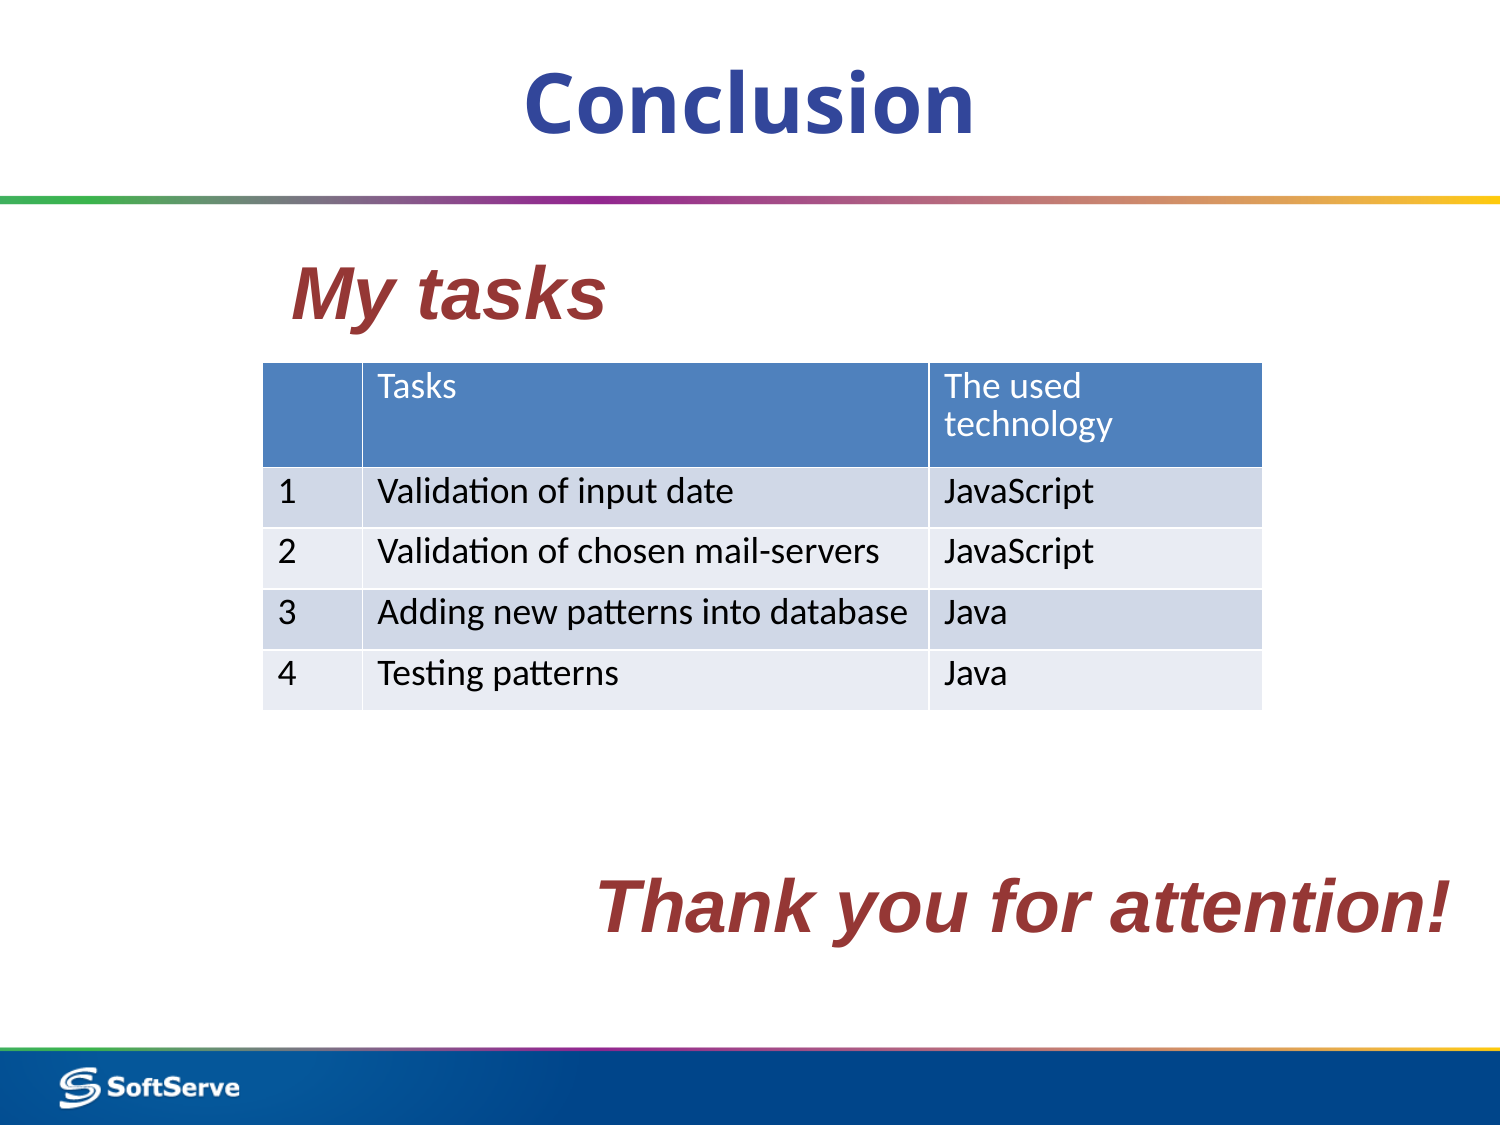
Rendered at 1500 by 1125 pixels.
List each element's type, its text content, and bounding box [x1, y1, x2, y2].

table_cell Adding new patterns into database [363, 590, 928, 649]
table_header [263, 363, 362, 467]
table_cell Validation of input date [363, 468, 928, 527]
table_cell 2 [263, 529, 362, 588]
table_cell Testing patterns [363, 651, 928, 710]
table_header The used technology [930, 363, 1262, 467]
text_box My tasks [276, 237, 624, 343]
title Conclusion [74, 24, 1426, 176]
text_box Thank you for attention! [579, 849, 1468, 955]
table_cell Java [930, 651, 1262, 710]
table_cell Validation of chosen mail-servers [363, 529, 928, 588]
table_cell 3 [263, 590, 362, 649]
picture [0, 0, 1500, 1125]
table_cell 1 [263, 468, 362, 527]
table_cell JavaScript [930, 468, 1262, 527]
table_cell 4 [263, 651, 362, 710]
table_cell Java [930, 590, 1262, 649]
table_cell JavaScript [930, 529, 1262, 588]
table_header Tasks [363, 363, 928, 467]
